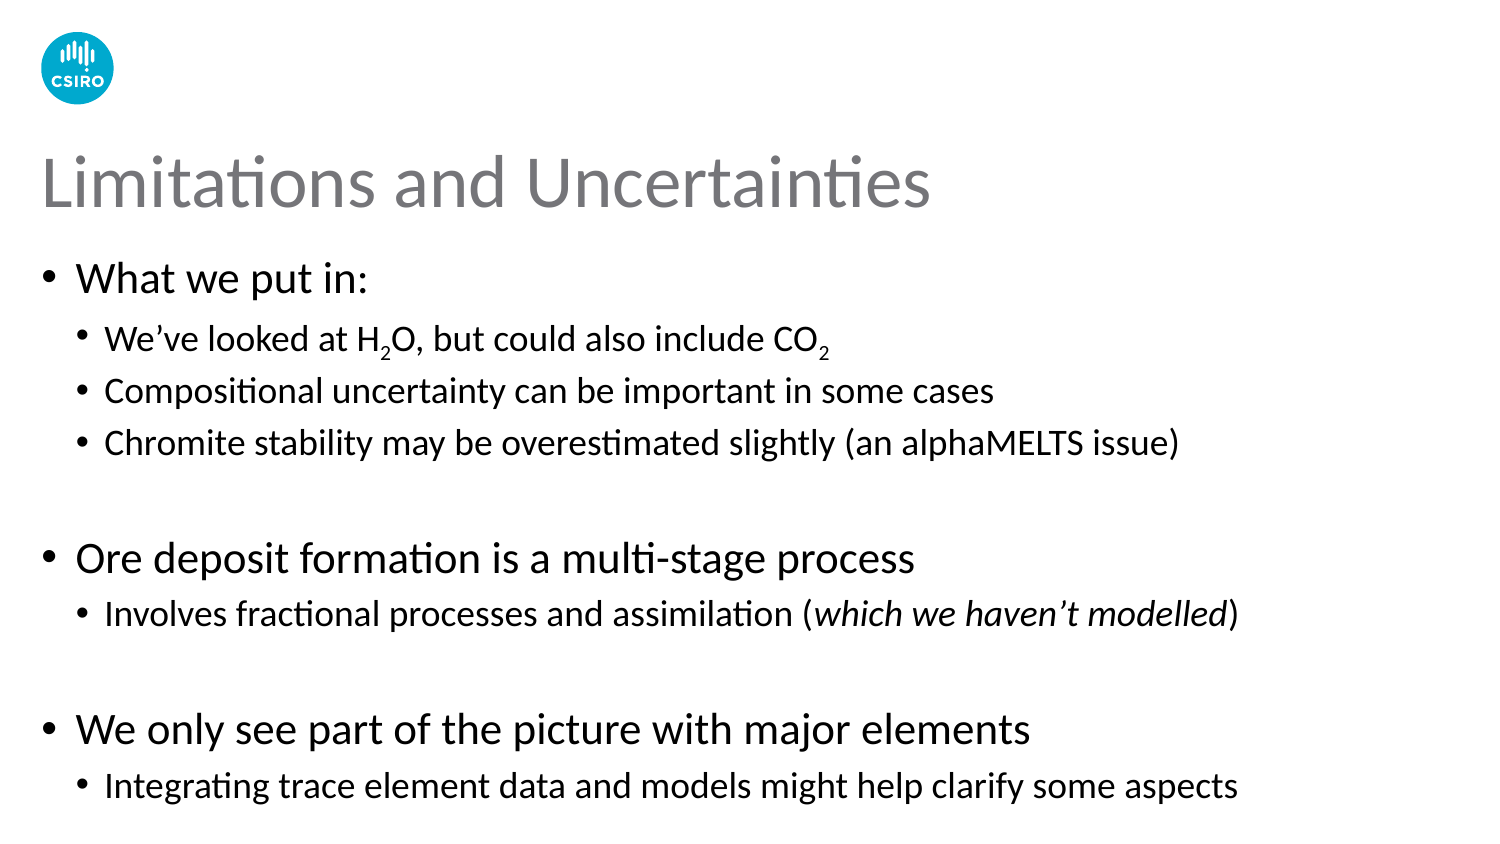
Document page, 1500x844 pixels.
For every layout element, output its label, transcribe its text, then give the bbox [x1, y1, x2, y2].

list What we put in: We’ve looked at H2O, but could also include CO2 Compositional uncertainty can be important in some cases Chromite stability may be overestimated slightly (an alphaMELTS issue) Ore deposit formation is a multi-stage process Involves fractional processes and assimilation (which we haven’t modelled) We only see part of the picture with major elements Integrating trace element data and models might help clarify some aspects [41, 254, 1459, 812]
title Limitations and Uncertainties [41, 132, 1459, 237]
